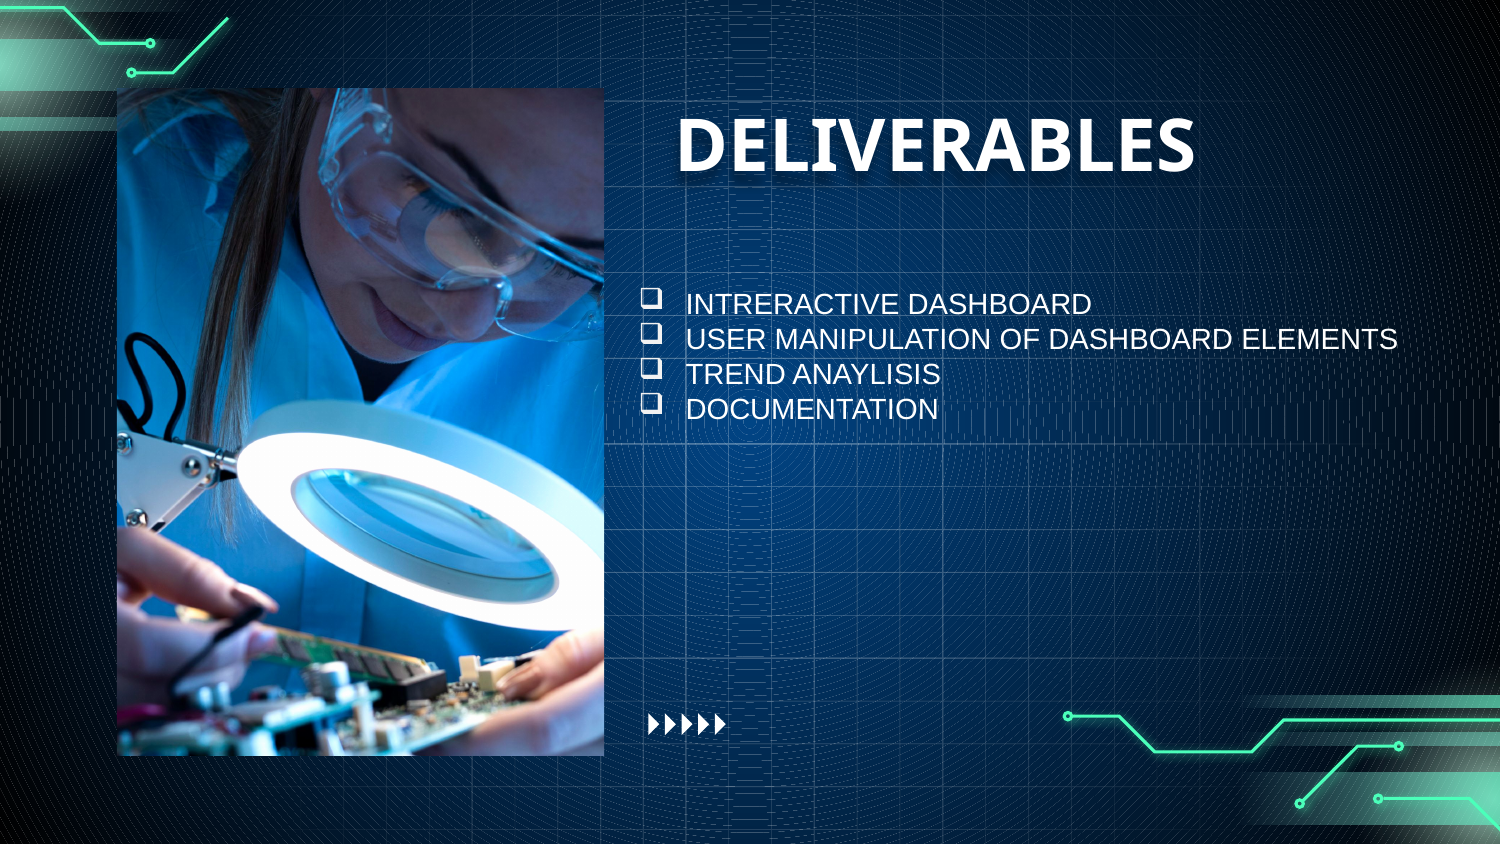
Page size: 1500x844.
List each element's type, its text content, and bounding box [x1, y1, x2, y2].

title DELIVERABLES [303, 83, 1500, 178]
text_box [1063, 694, 1500, 844]
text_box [0, 0, 229, 132]
picture [0, 0, 1500, 844]
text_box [637, 712, 727, 736]
text_box INTRERACTIVE DASHBOARD USER MANIPULATION OF DASHBOARD ELEMENTS TREND ANAYLISIS DOCUMENTATION [623, 360, 1425, 441]
text_box [719, 179, 840, 274]
